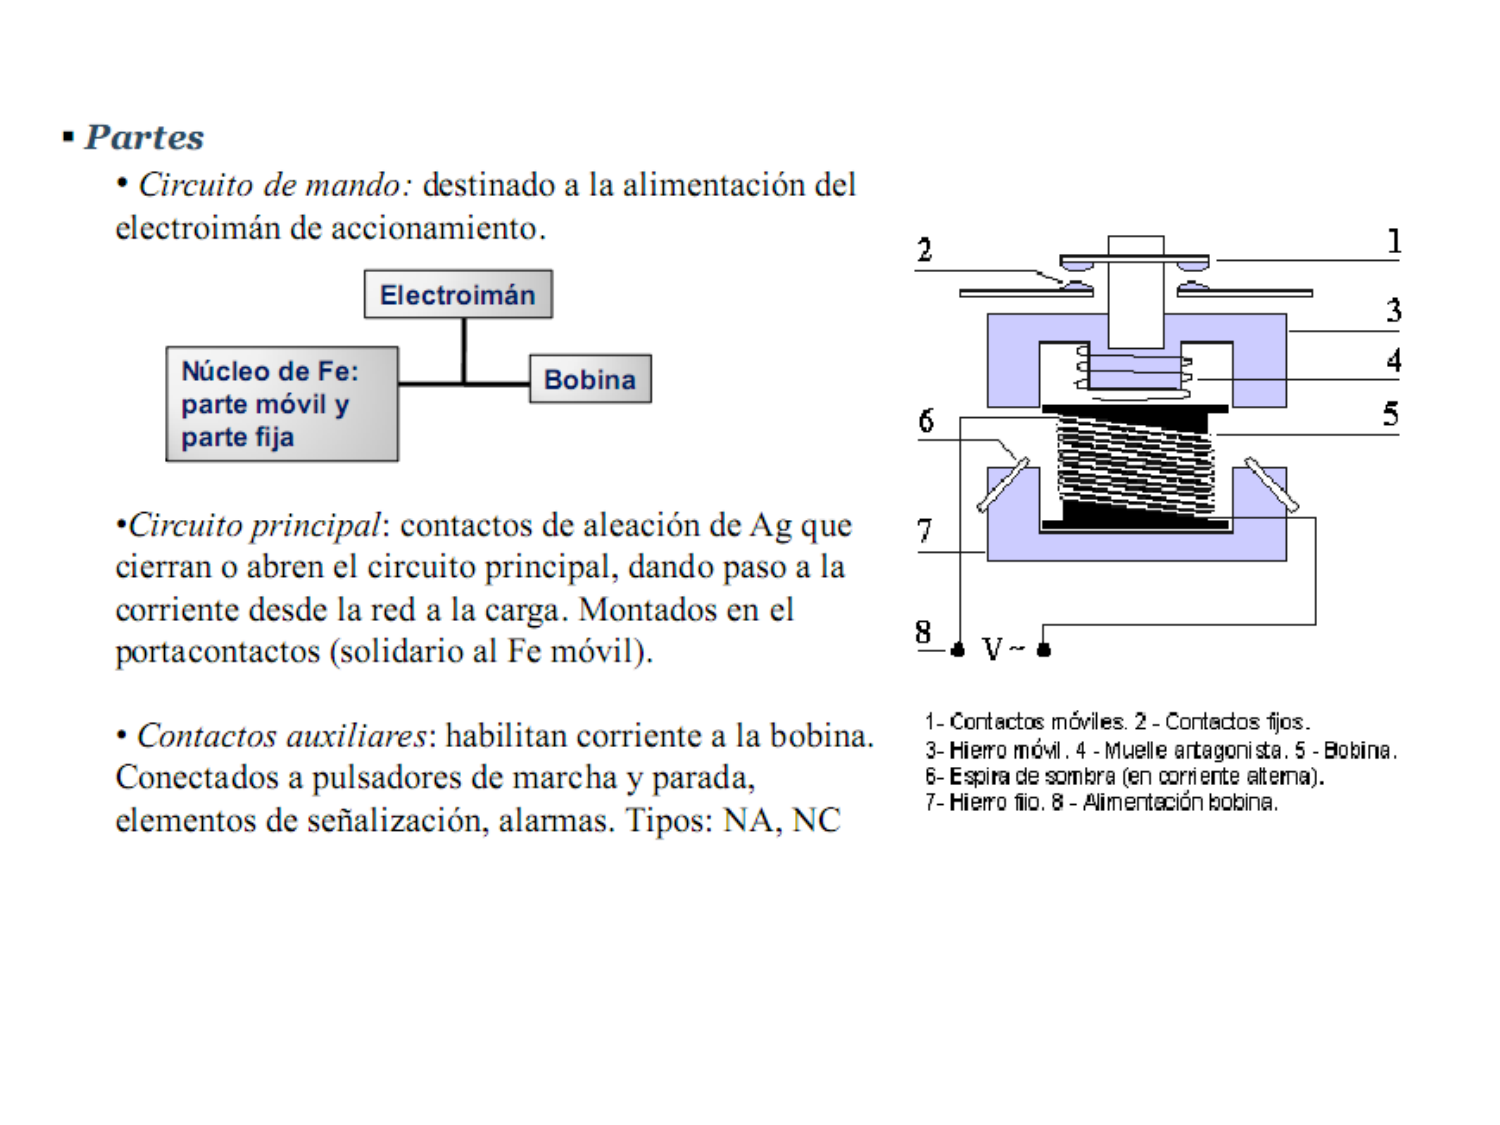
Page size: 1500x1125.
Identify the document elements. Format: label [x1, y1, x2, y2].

picture [38, 101, 1424, 880]
